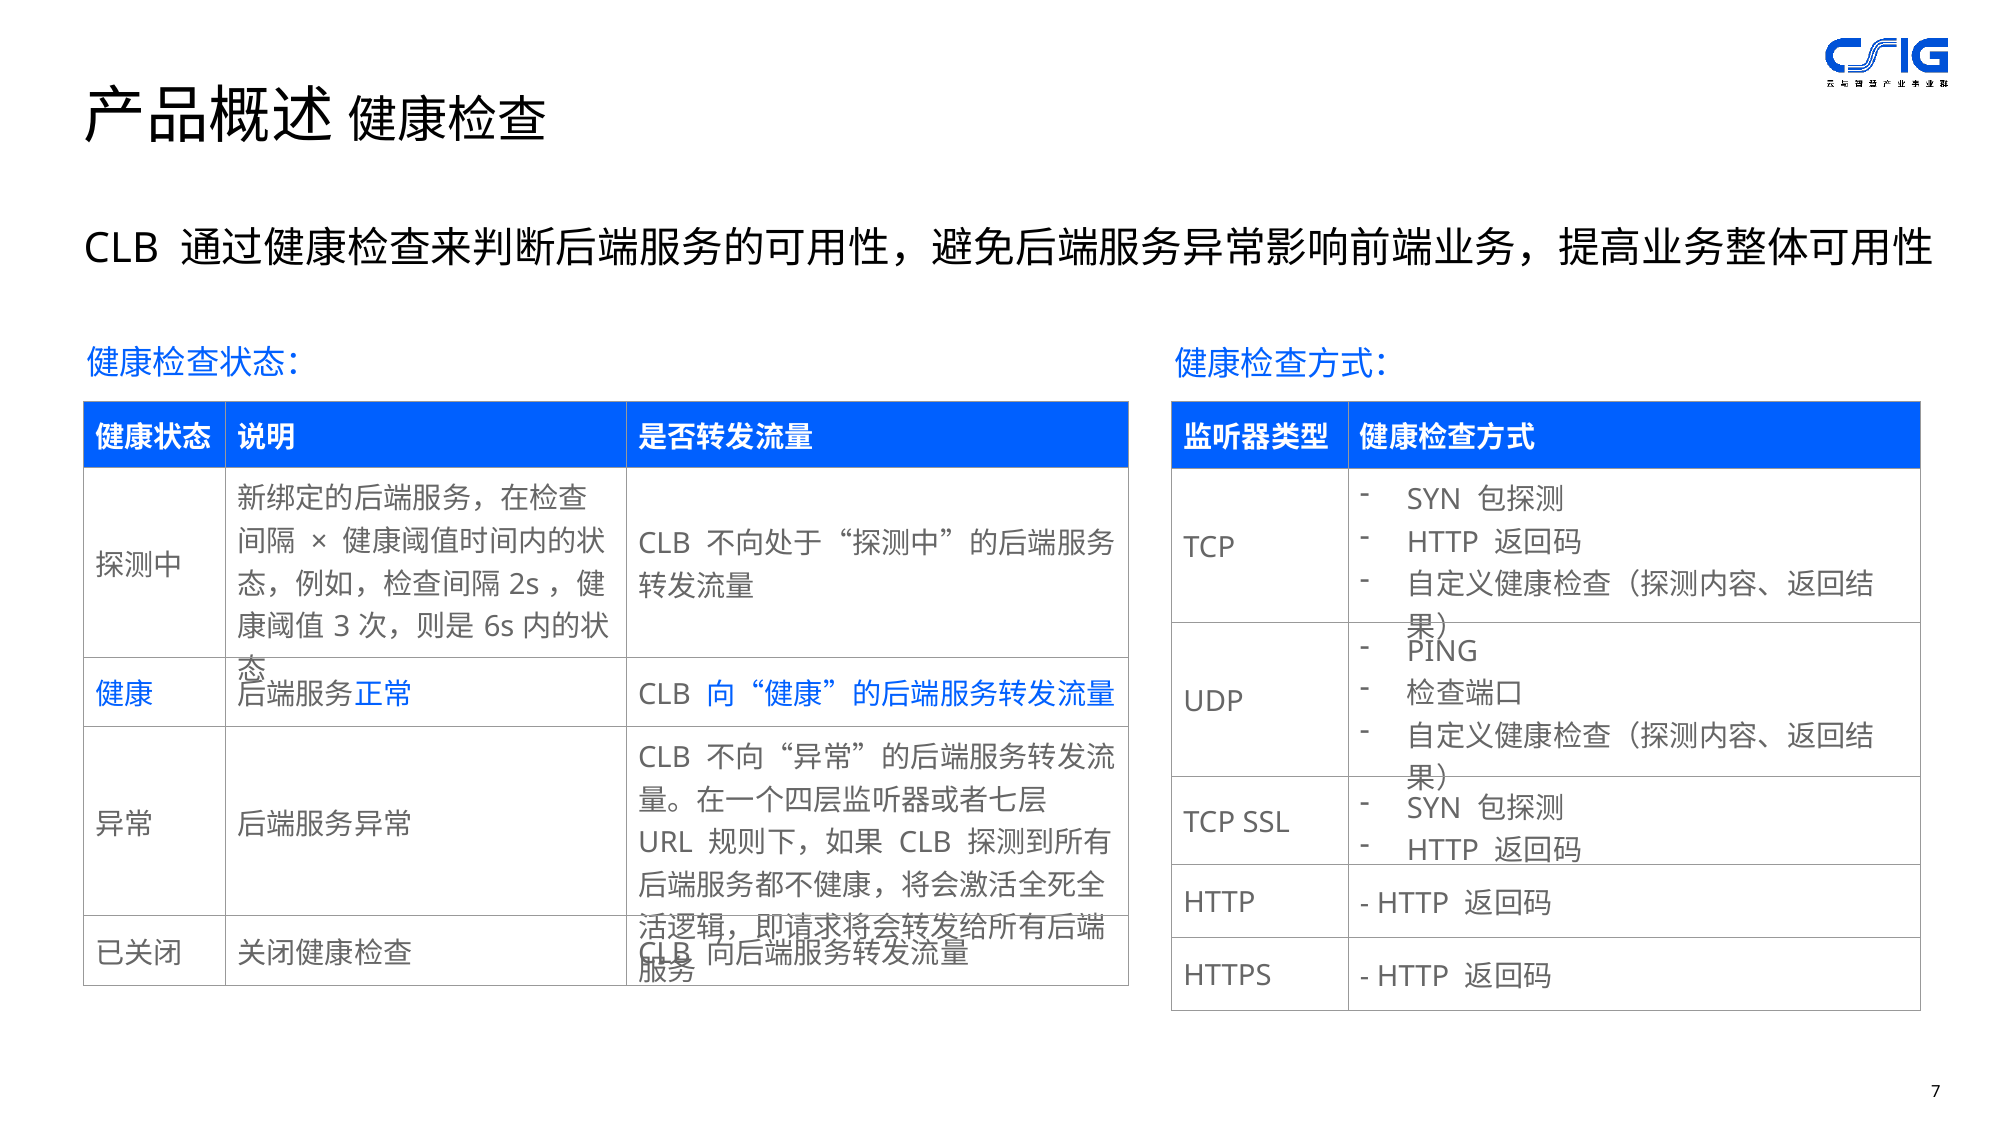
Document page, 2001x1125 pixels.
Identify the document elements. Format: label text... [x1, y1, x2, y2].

table_cell HTTPS [1172, 938, 1348, 1010]
table_cell 后端服务正常 [226, 658, 626, 726]
text_box CLB 通过健康检查来判断后端服务的可用性，避免后端服务异常影响前端业务，提高业务整体可用性 [83, 195, 1970, 271]
text_box 健康检查状态： [11, 321, 320, 382]
table_cell - HTTP 返回码 [1349, 865, 1920, 937]
table_cell TCP [1172, 469, 1348, 622]
table_cell SYN 包探测 HTTP 返回码 自定义健康检查（探测内容、返回结果） [1349, 469, 1920, 622]
table_cell CLB 向“健康”的后端服务转发流量 [627, 658, 1128, 726]
table_cell 健康 [84, 658, 225, 726]
table_cell - HTTP 返回码 [1349, 938, 1920, 1010]
table_header 监听器类型 [1172, 402, 1348, 468]
table_header 健康检查方式 [1349, 402, 1920, 468]
text_box 产品概述 健康检查 [83, 60, 1168, 150]
table_cell 后端服务异常 [226, 727, 626, 915]
table_cell 异常 [84, 727, 225, 915]
table_cell 探测中 [84, 468, 225, 657]
text_box 健康检查方式： [1099, 322, 1408, 382]
picture [1819, 31, 1955, 93]
text_box 7 [1886, 1072, 1986, 1113]
table_cell SYN 包探测 HTTP 返回码 [1349, 777, 1920, 864]
table_header 是否转发流量 [627, 402, 1128, 467]
table_header 健康状态 [84, 402, 225, 467]
table_cell HTTP [1172, 865, 1348, 937]
table_cell TCP SSL [1172, 777, 1348, 864]
table_cell CLB 向后端服务转发流量 [627, 916, 1128, 985]
table_cell 关闭健康检查 [226, 916, 626, 985]
table_cell CLB 不向处于“探测中”的后端服务转发流量 [627, 468, 1128, 657]
table_cell 新绑定的后端服务，在检查间隔 × 健康阈值时间内的状态，例如，检查间隔2s，健康阈值3次，则是6s内的状态 [226, 468, 626, 657]
table_cell PING 检查端口 自定义健康检查（探测内容、返回结果） [1349, 623, 1920, 776]
table_cell 已关闭 [84, 916, 225, 985]
table_header 说明 [226, 402, 626, 467]
table_cell CLB 不向“异常”的后端服务转发流量。在一个四层监听器或者七层 URL 规则下，如果 CLB 探测到所有后端服务都不健康，将会激活全死全活逻辑，即请求将会转发给所有后端服务 [627, 727, 1128, 915]
table_cell UDP [1172, 623, 1348, 776]
